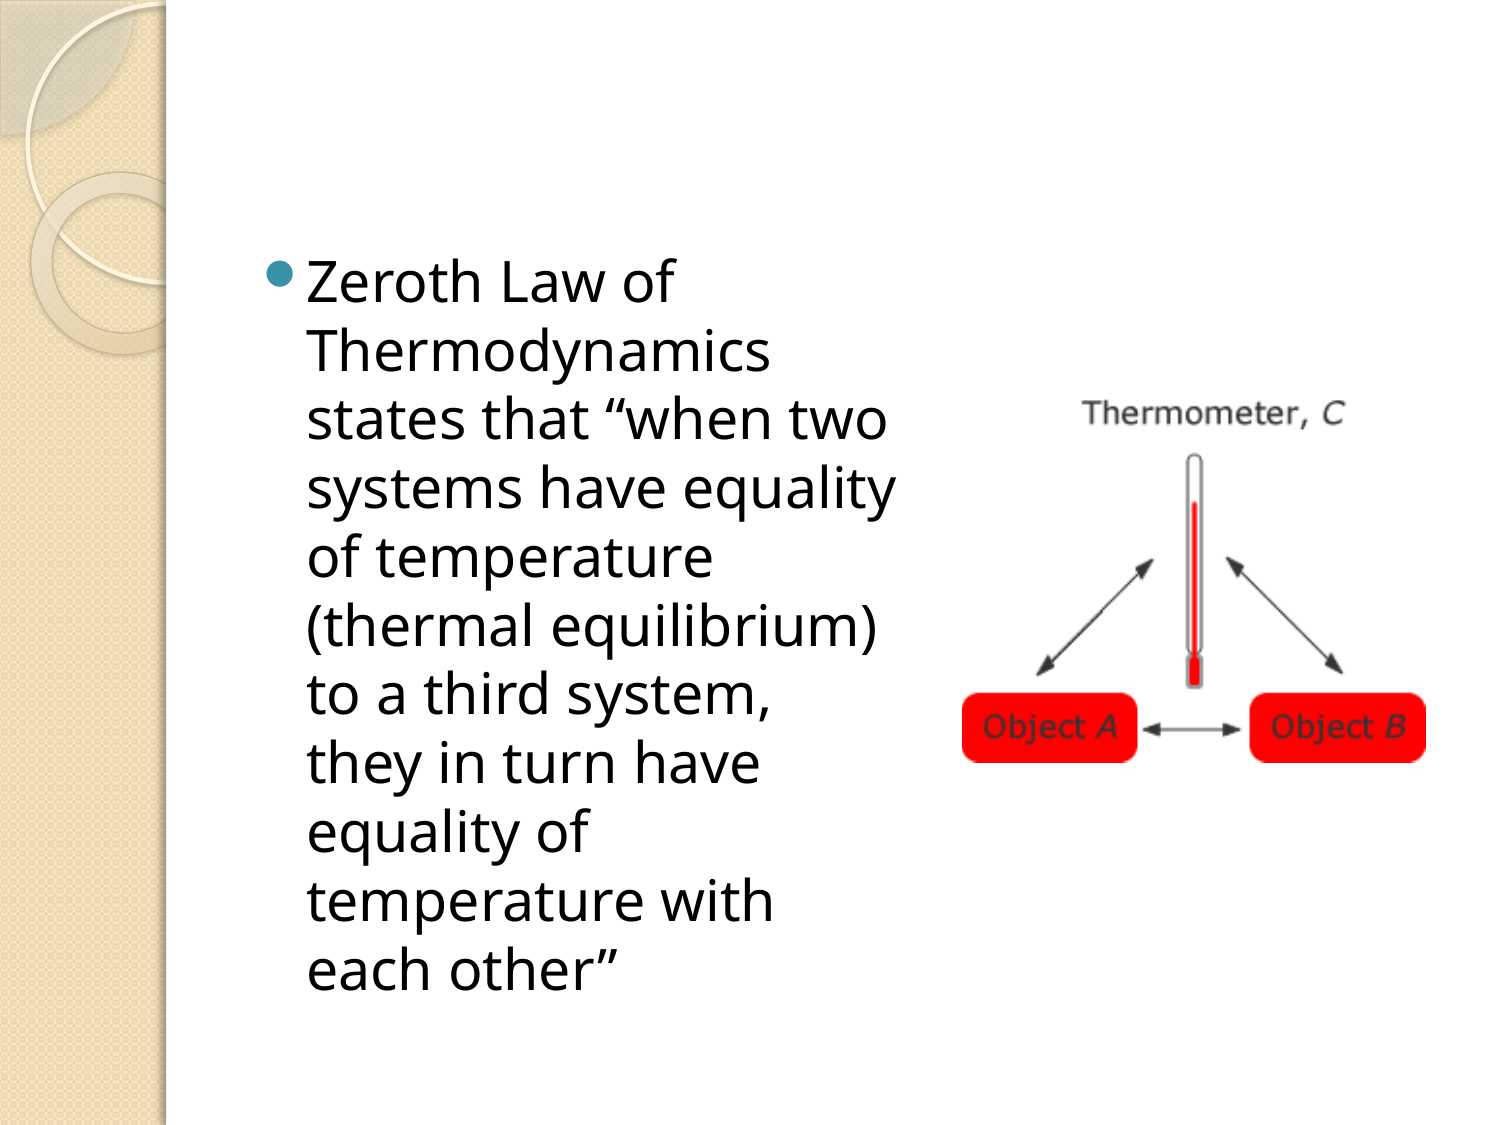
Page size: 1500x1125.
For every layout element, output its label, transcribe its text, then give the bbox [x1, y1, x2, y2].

list Zeroth Law of Thermodynamics states that “when two systems have equality of temperature (thermal equilibrium) to a third system, they in turn have equality of temperature with each other” [235, 237, 913, 1025]
picture [962, 399, 1426, 763]
